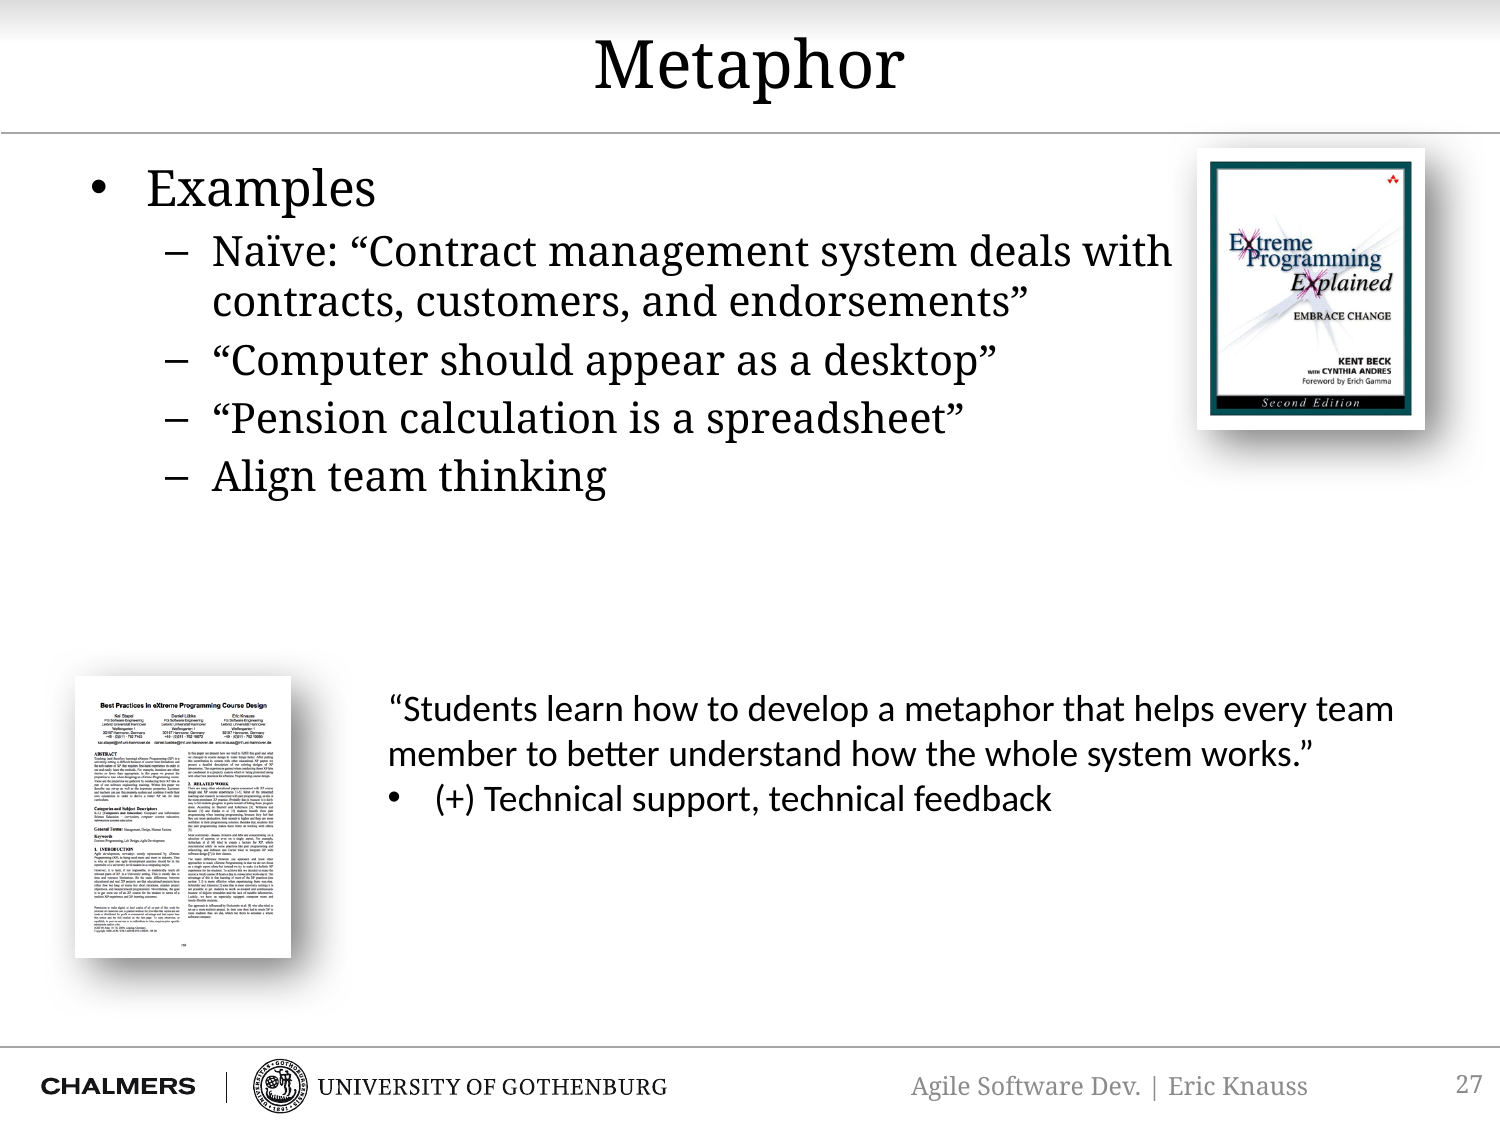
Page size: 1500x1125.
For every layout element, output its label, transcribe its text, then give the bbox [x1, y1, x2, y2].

text_box “Students learn how to develop a metaphor that helps every team member to better understand how the whole system works.” (+) Technical support, technical feedback [372, 676, 1425, 827]
picture [1197, 148, 1426, 430]
text_box Examples Naïve: “Contract management system deals with contracts, customers, and endorsements” “Computer should appear as a desktop” “Pension calculation is a spreadsheet” Align team thinking [74, 148, 1198, 1024]
picture [74, 676, 292, 958]
slide_number 27 [1360, 1055, 1499, 1116]
footer Agile Software Dev. | Eric Knauss [872, 1055, 1348, 1116]
title Metaphor [75, 4, 1425, 120]
